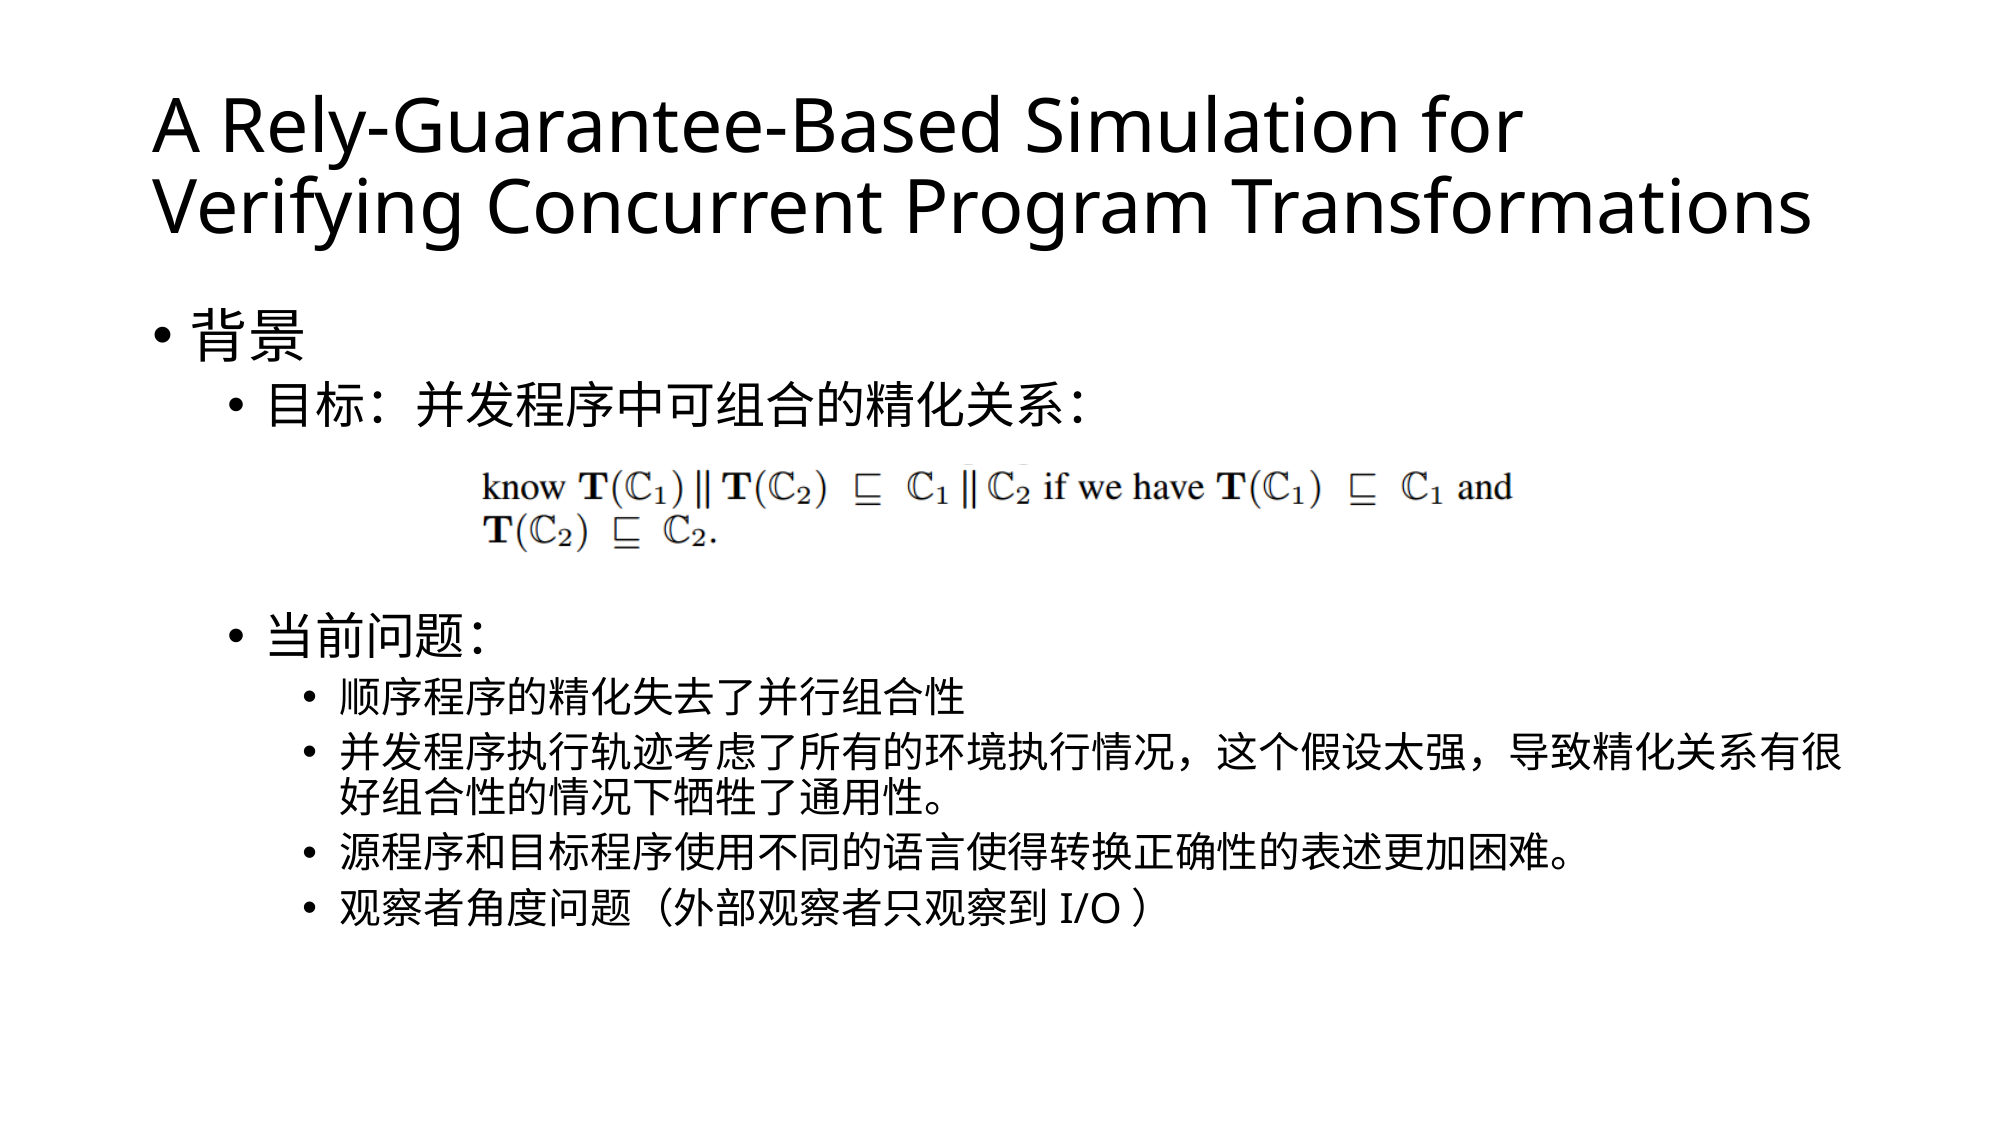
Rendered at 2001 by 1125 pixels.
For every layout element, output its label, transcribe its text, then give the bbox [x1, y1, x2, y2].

list 背景 目标：并发程序中可组合的精化关系： 当前问题： 顺序程序的精化失去了并行组合性 并发程序执行轨迹考虑了所有的环境执行情况，这个假设太强，导致精化关系有很好组合性的情况下牺牲了通用性。 源程序和目标程序使用不同的语言使得转换正确性的表述更加困难。 观察者角度问题（外部观察者只观察到I/O） [137, 299, 1863, 1014]
title A Rely-Guarantee-Based Simulation for Verifying Concurrent Program Transformations [137, 59, 1863, 278]
picture [482, 464, 1518, 563]
